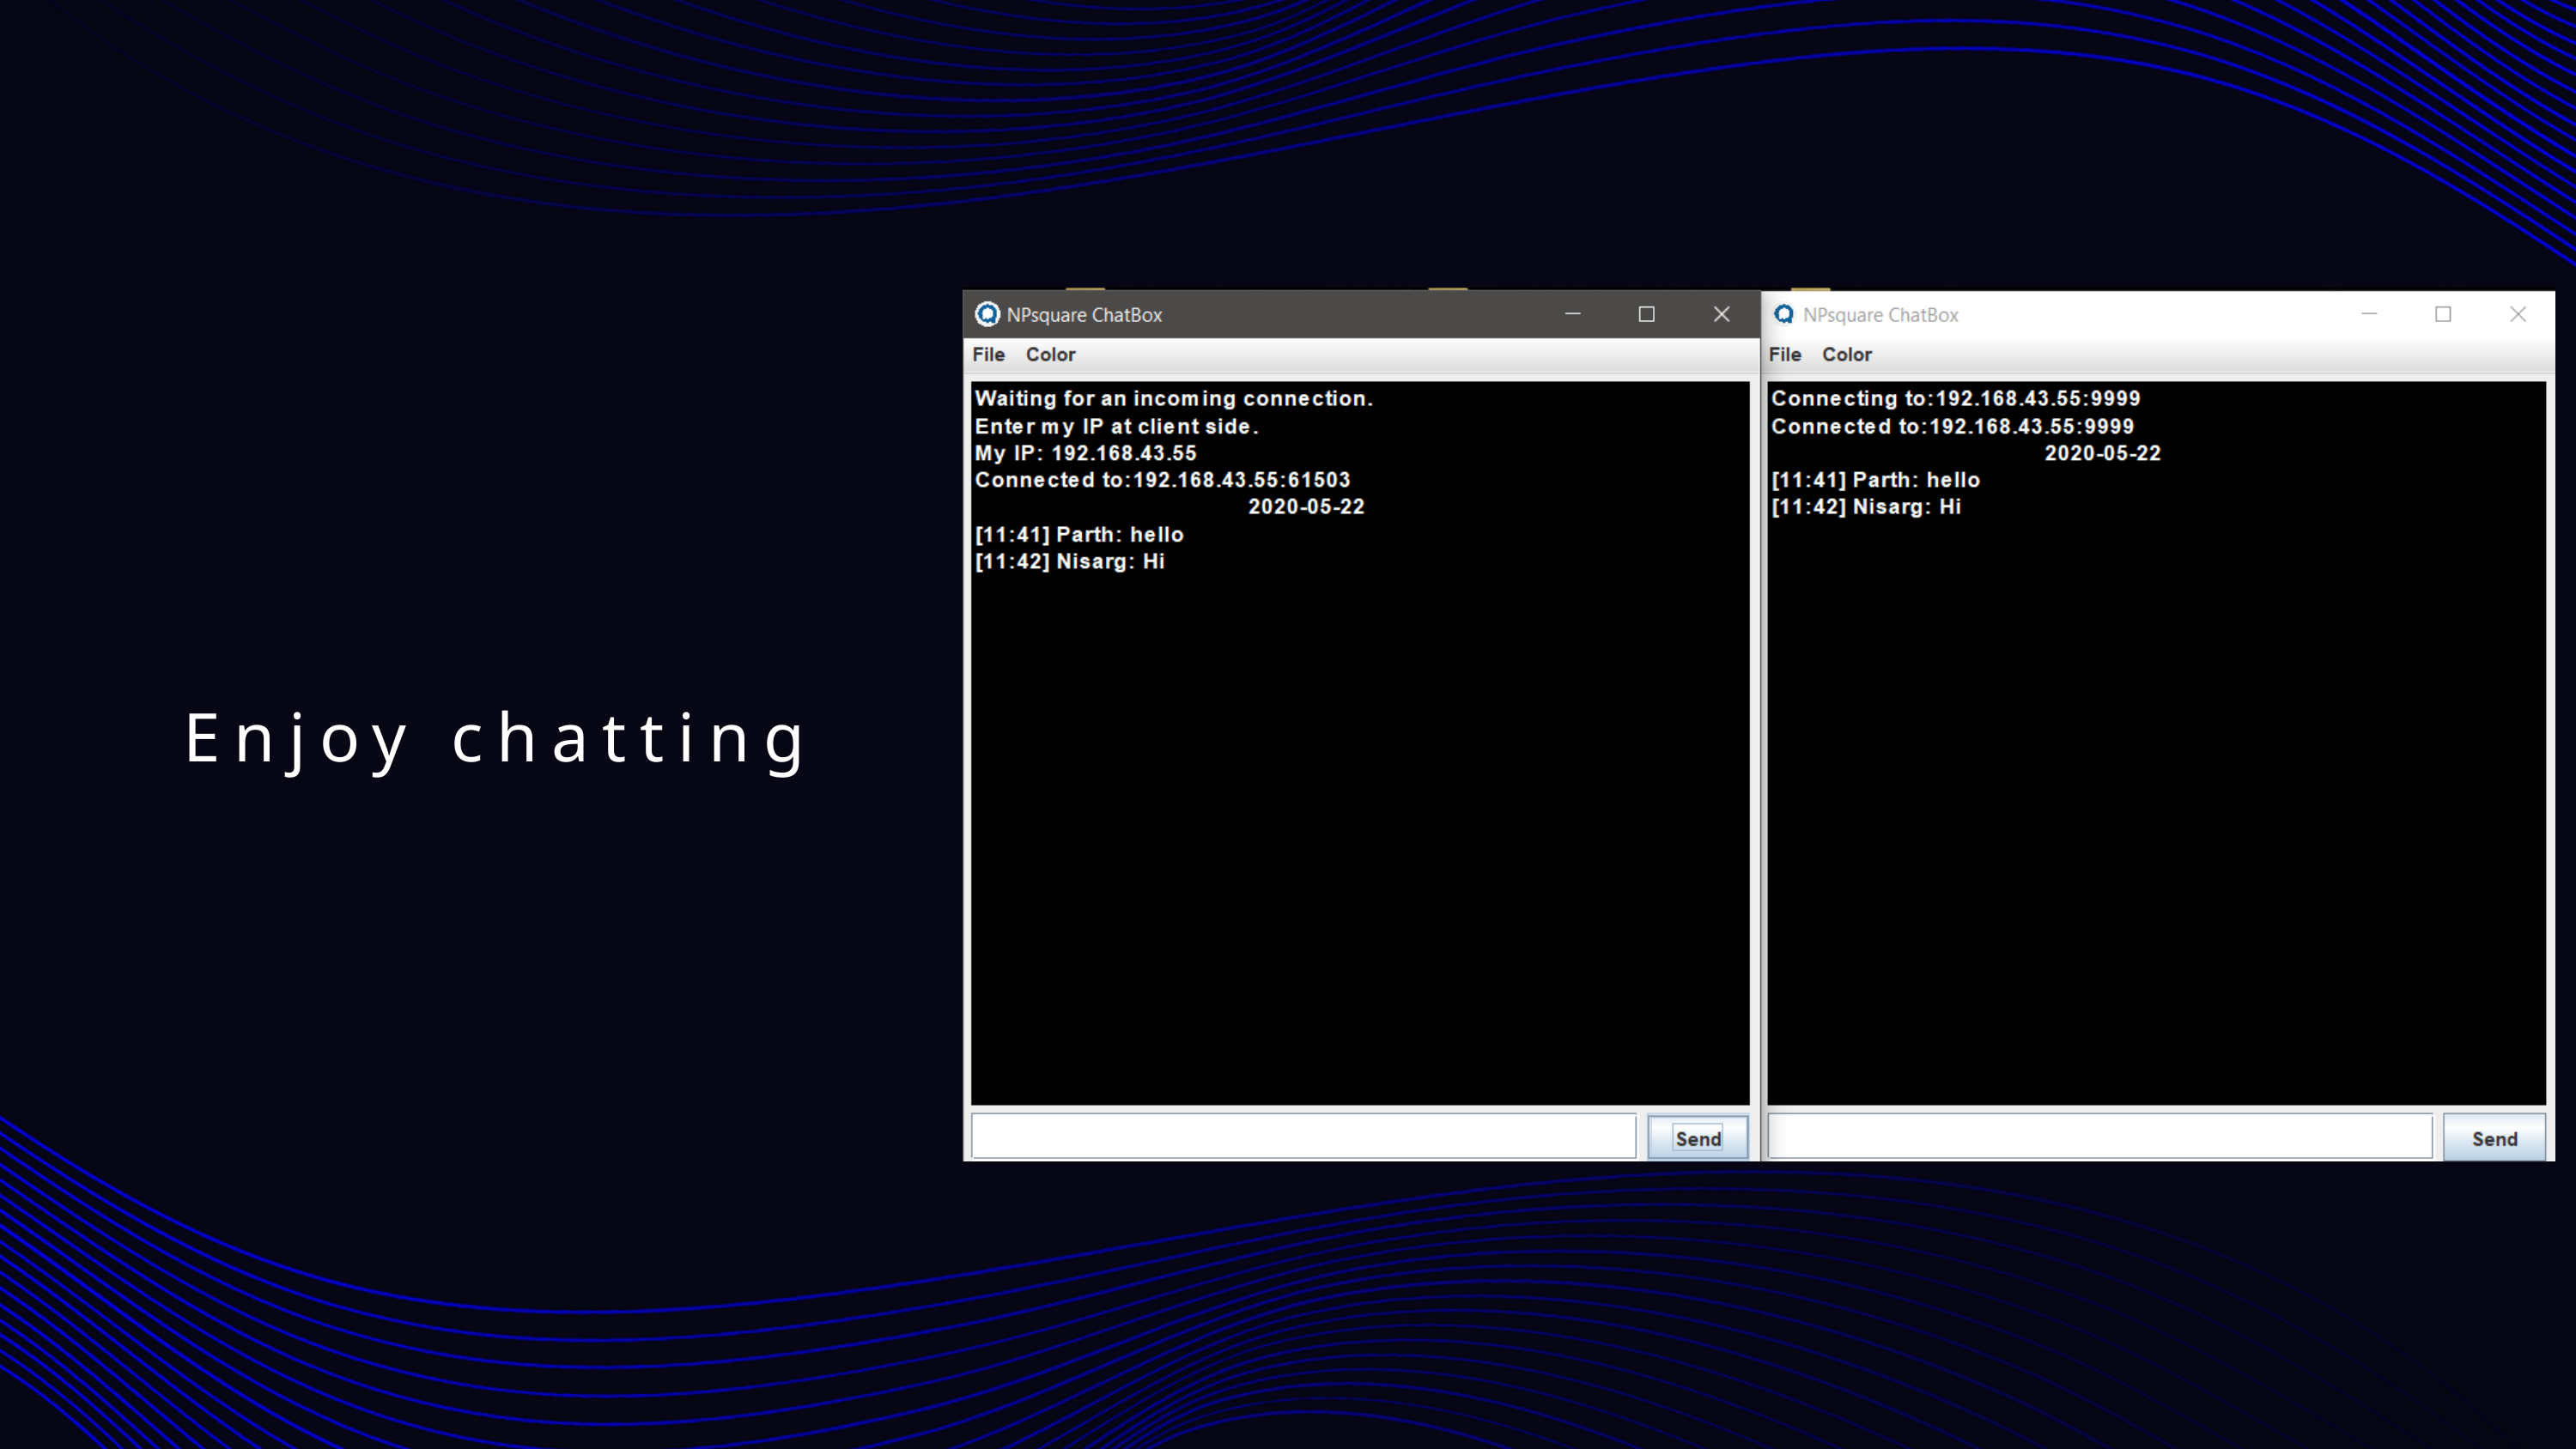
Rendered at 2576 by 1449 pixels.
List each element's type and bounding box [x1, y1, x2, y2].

picture [0, 0, 2576, 1449]
text_box [72, 524, 917, 777]
